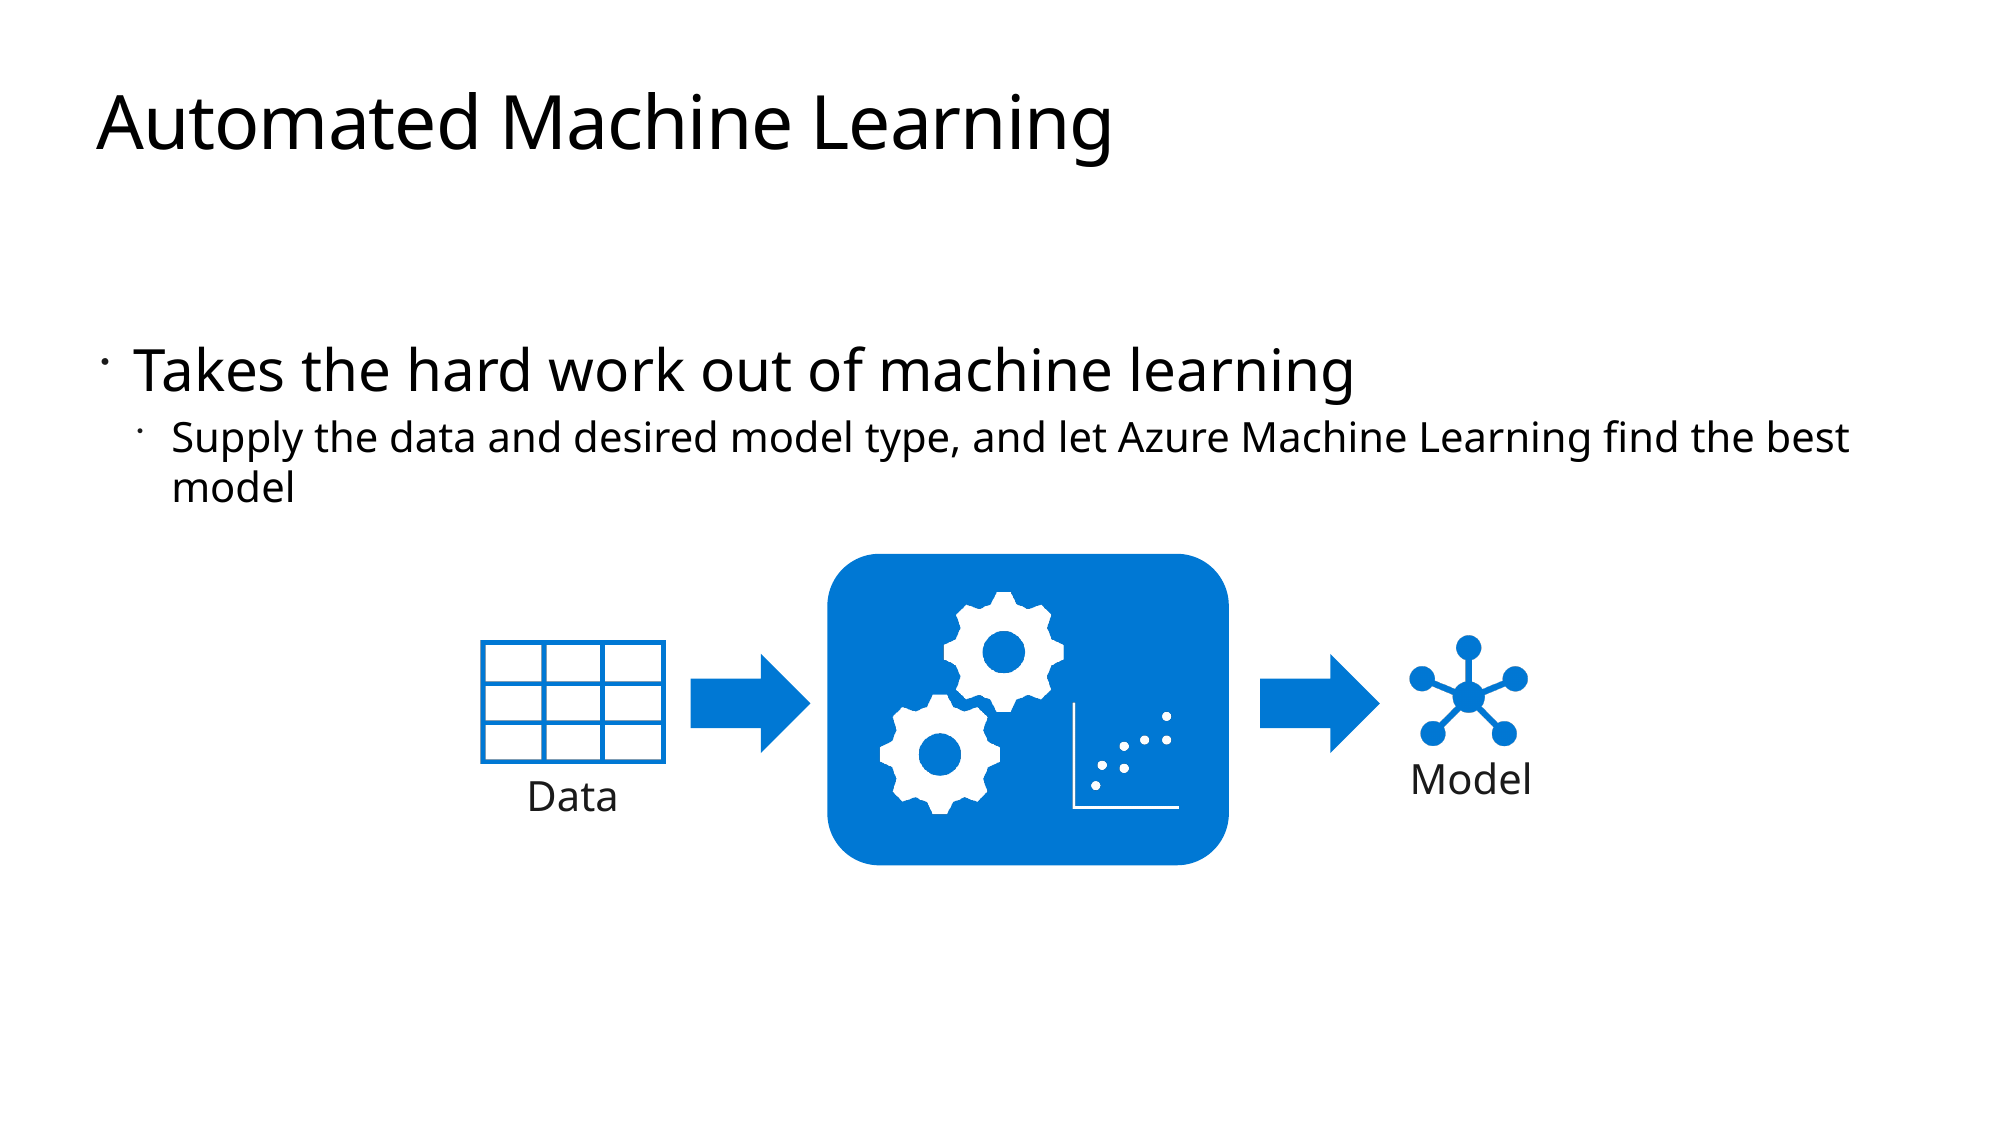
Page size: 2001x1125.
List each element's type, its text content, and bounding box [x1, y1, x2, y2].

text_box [455, 553, 1544, 866]
title Automated Machine Learning [96, 75, 1904, 166]
list Takes the hard work out of machine learning Supply the data and desired model type, and let Azure Machine Learning find the best model [96, 332, 1904, 465]
